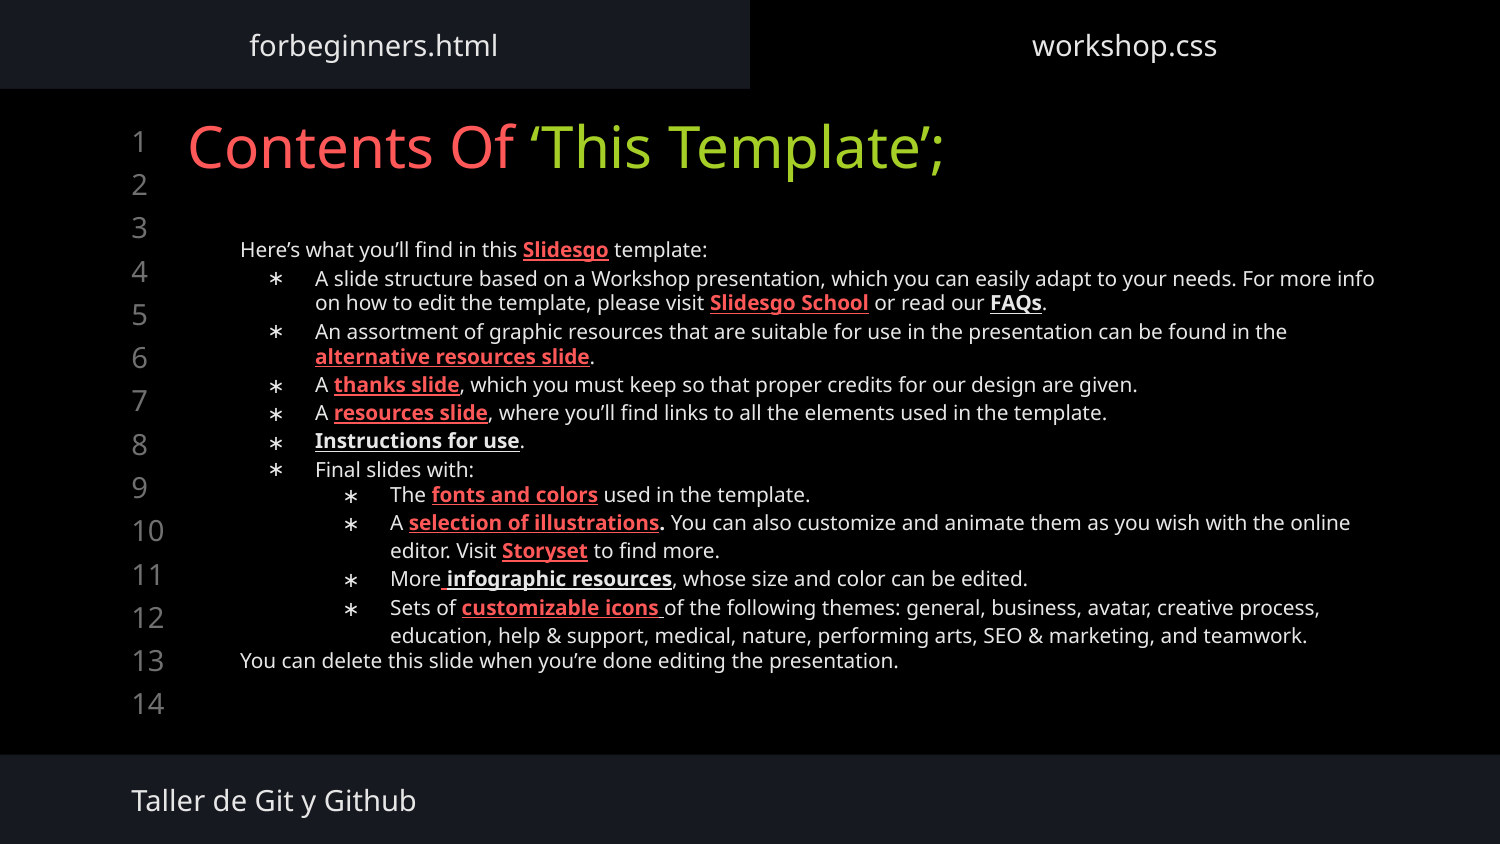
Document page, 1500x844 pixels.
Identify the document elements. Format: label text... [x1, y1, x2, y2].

subtitle Taller de Git y Github [116, 770, 915, 829]
subtitle forbeginners.html [0, 15, 749, 74]
title Contents Of ‘This Template’; [187, 95, 1384, 185]
list Here’s what you’ll find in this Slidesgo template: A slide structure based on a Workshop presentation, which you can easily adapt to your needs. For more info on how to edit the template, please visit Slidesgo School or read our FAQs. An assortment of graphic resources that are suitable for use in the presentation can be found in the alternative resources slide. A thanks slide, which you must keep so that proper credits for our design are given. A resources slide, where you’ll find links to all the elements used in the template. Instructions for use. Final slides with: The fonts and colors used in the template. A selection of illustrations. You can also customize and animate them as you wish with the online editor. Visit Storyset to find more. More infographic resources, whose size and color can be edited. Sets of customizable icons of the following themes: general, business, avatar, creative process, education, help & support, medical, nature, performing arts, SEO & marketing, and teamwork. You can delete this slide when you’re done editing the presentation. [240, 174, 1384, 735]
subtitle workshop.css [750, 15, 1500, 74]
